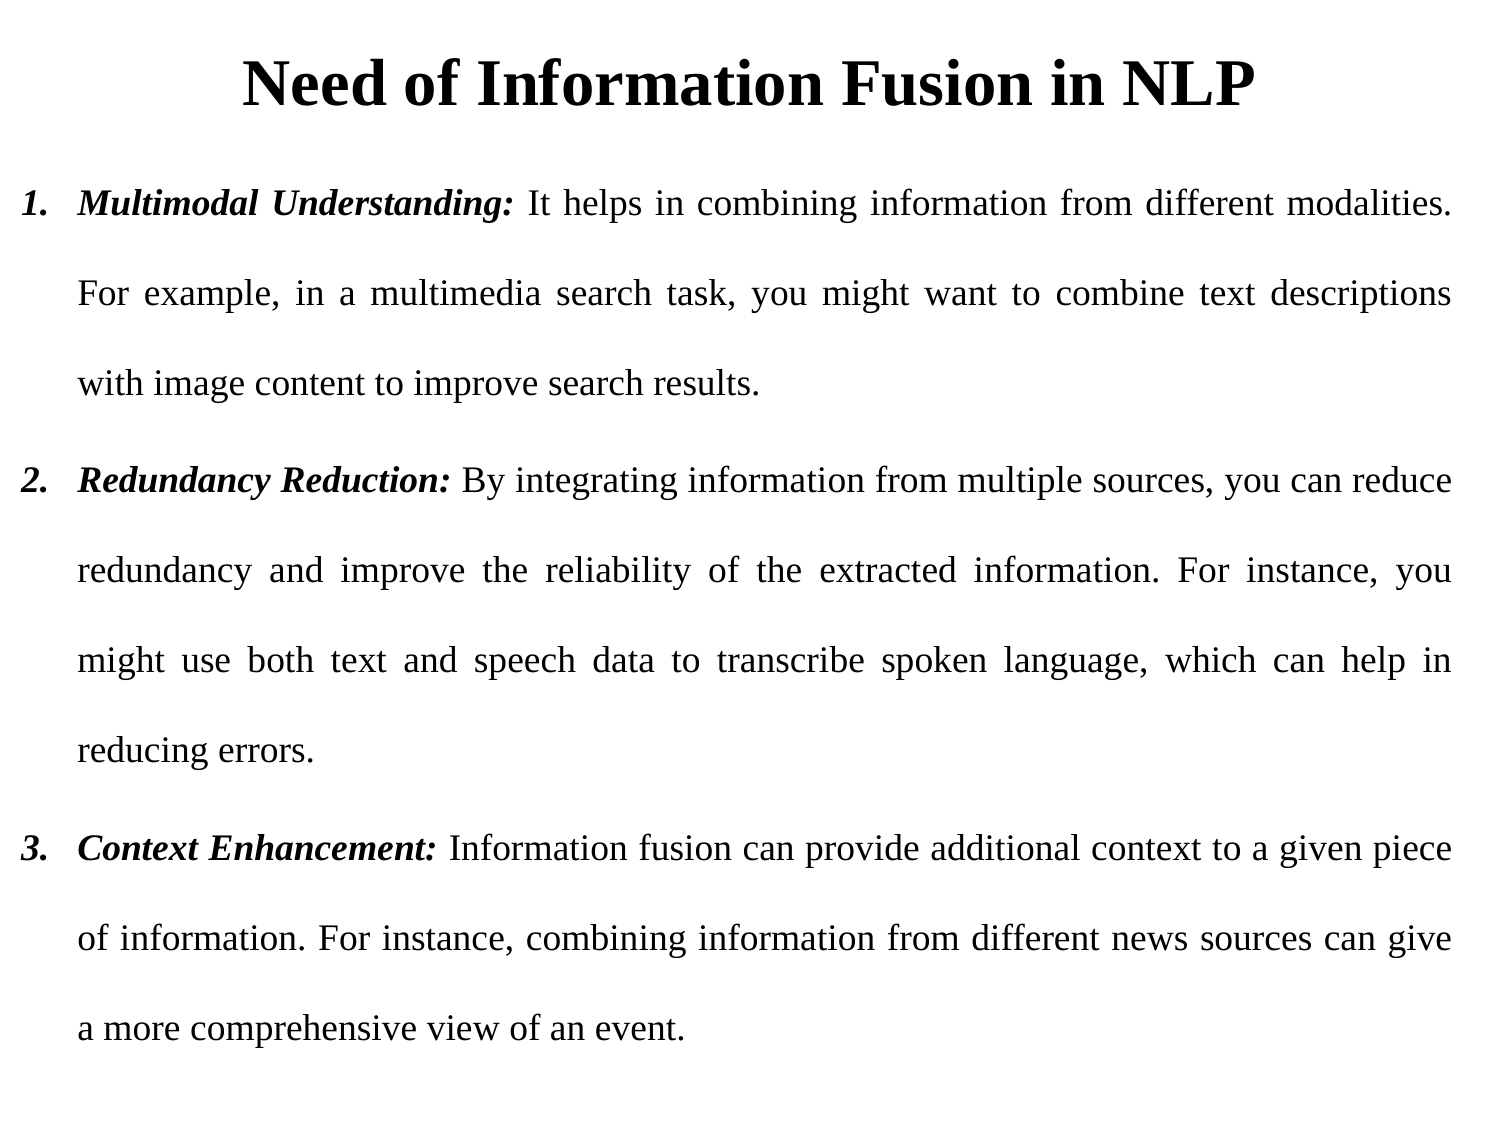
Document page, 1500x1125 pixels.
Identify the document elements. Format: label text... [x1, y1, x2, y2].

list Multimodal Understanding: It helps in combining information from different modalities. For example, in a multimedia search task, you might want to combine text descriptions with image content to improve search results. Redundancy Reduction: By integrating information from multiple sources, you can reduce redundancy and improve the reliability of the extracted information. For instance, you might use both text and speech data to transcribe spoken language, which can help in reducing errors. Context Enhancement: Information fusion can provide additional context to a given piece of information. For instance, combining information from different news sources can give a more comprehensive view of an event. [5, 124, 1469, 1125]
title Need of Information Fusion in NLP [37, 32, 1463, 124]
